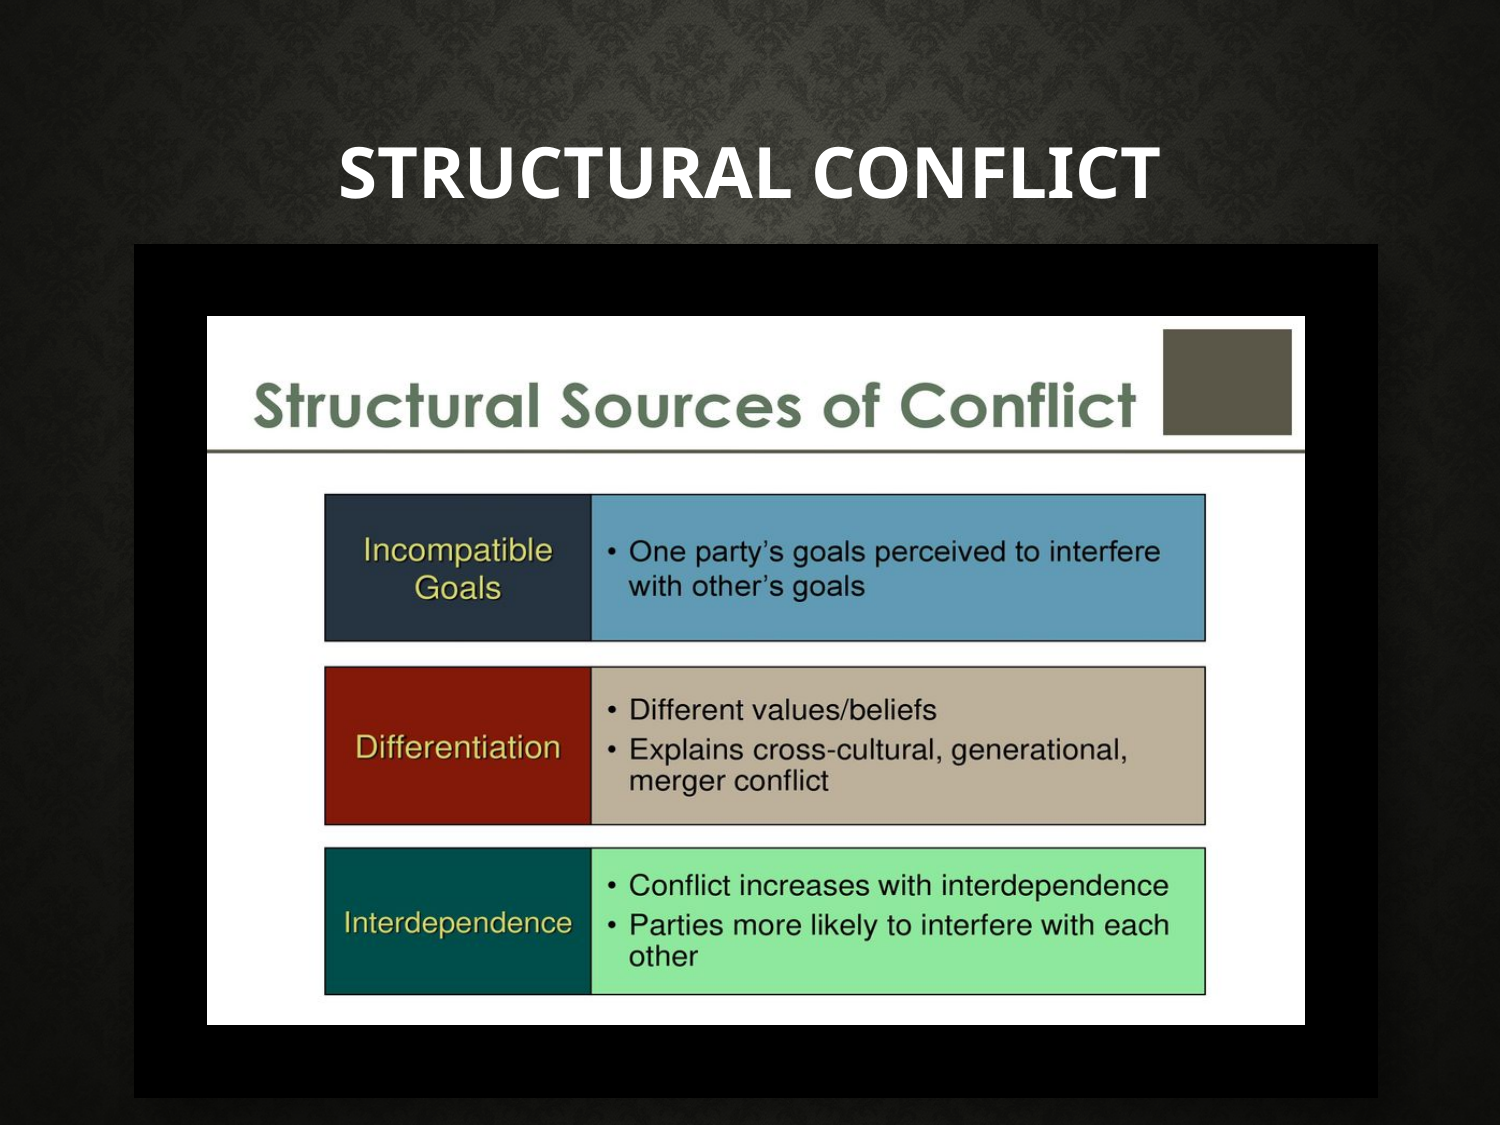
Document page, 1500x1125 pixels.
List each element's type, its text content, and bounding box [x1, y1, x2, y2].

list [206, 315, 1306, 1026]
title STRUCTURAL CONFLICT [113, 66, 1387, 284]
